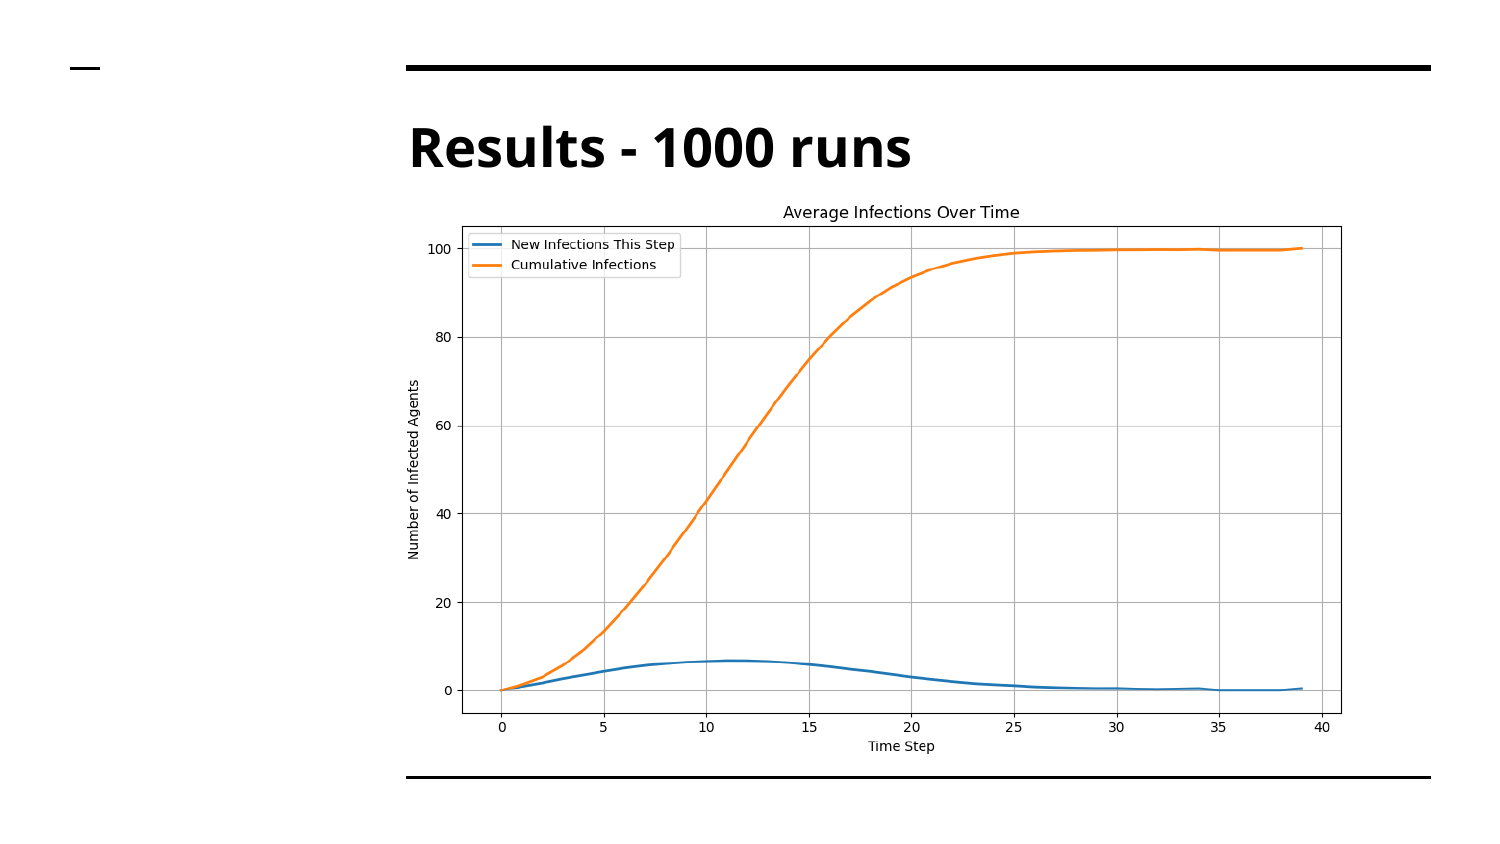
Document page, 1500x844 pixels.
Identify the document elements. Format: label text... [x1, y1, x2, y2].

title Results - 1000 runs [393, 94, 1431, 199]
picture [393, 190, 1355, 768]
